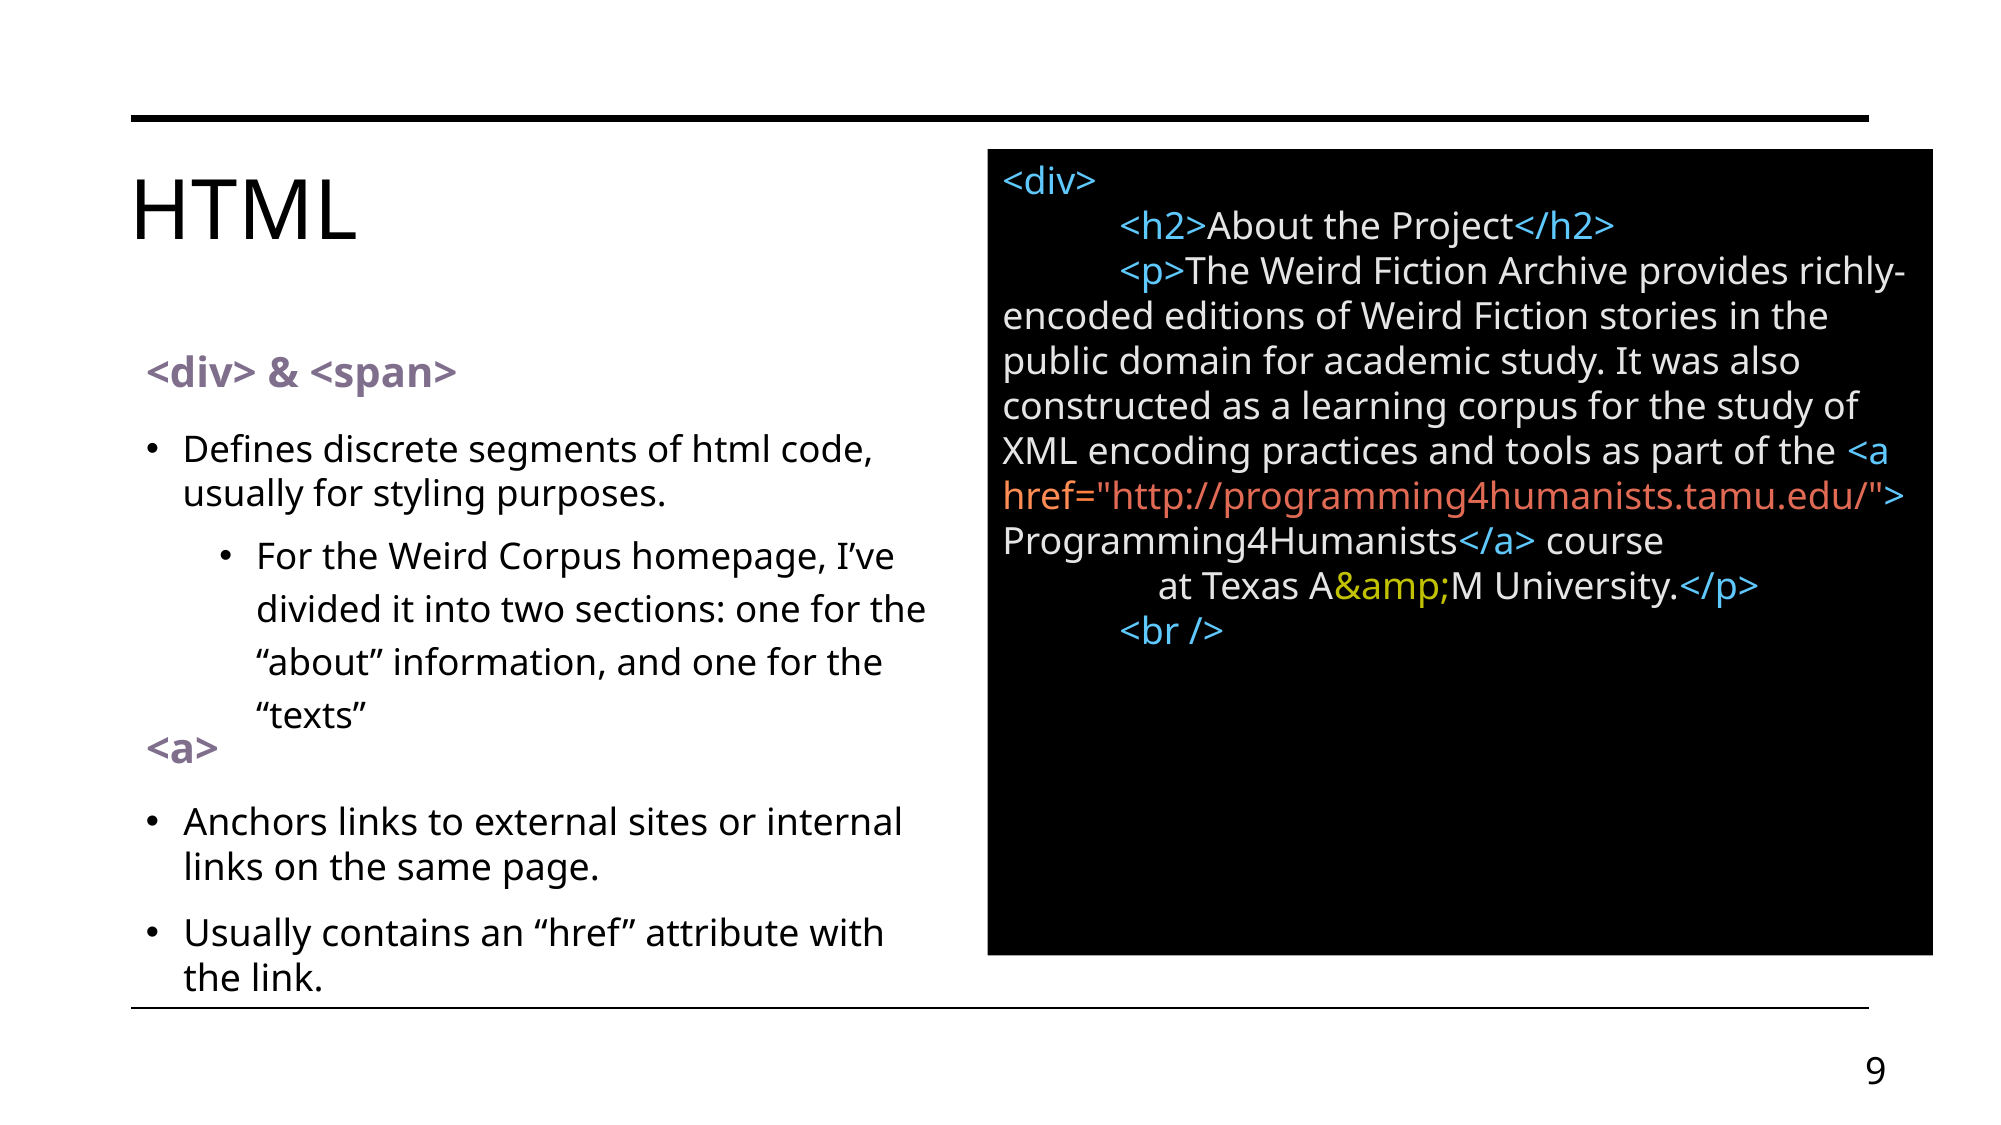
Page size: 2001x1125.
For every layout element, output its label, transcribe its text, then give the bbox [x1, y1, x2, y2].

text_box <a> [131, 704, 967, 790]
list Defines discrete segments of html code, usually for styling purposes. For the Weird Corpus homepage, I’ve divided it into two sections: one for the “about” information, and one for the “texts” [131, 418, 967, 704]
list <div> <h2>About the Project</h2> <p>The Weird Fiction Archive provides richly-encoded editions of Weird Fiction stories in the public domain for academic study. It was also constructed as a learning corpus for the study of XML encoding practices and tools as part of the <a href="http://programming4humanists.tamu.edu/">Programming4Humanists</a> course at Texas A&amp;M University.</p> <br /> [987, 149, 1933, 956]
title HTML [114, 149, 987, 283]
text_box Anchors links to external sites or internal links on the same page. Usually contains an “href” attribute with the link. [131, 790, 967, 1031]
slide_number 9 [1791, 1042, 1902, 1103]
list <div> & <span> [131, 328, 967, 415]
